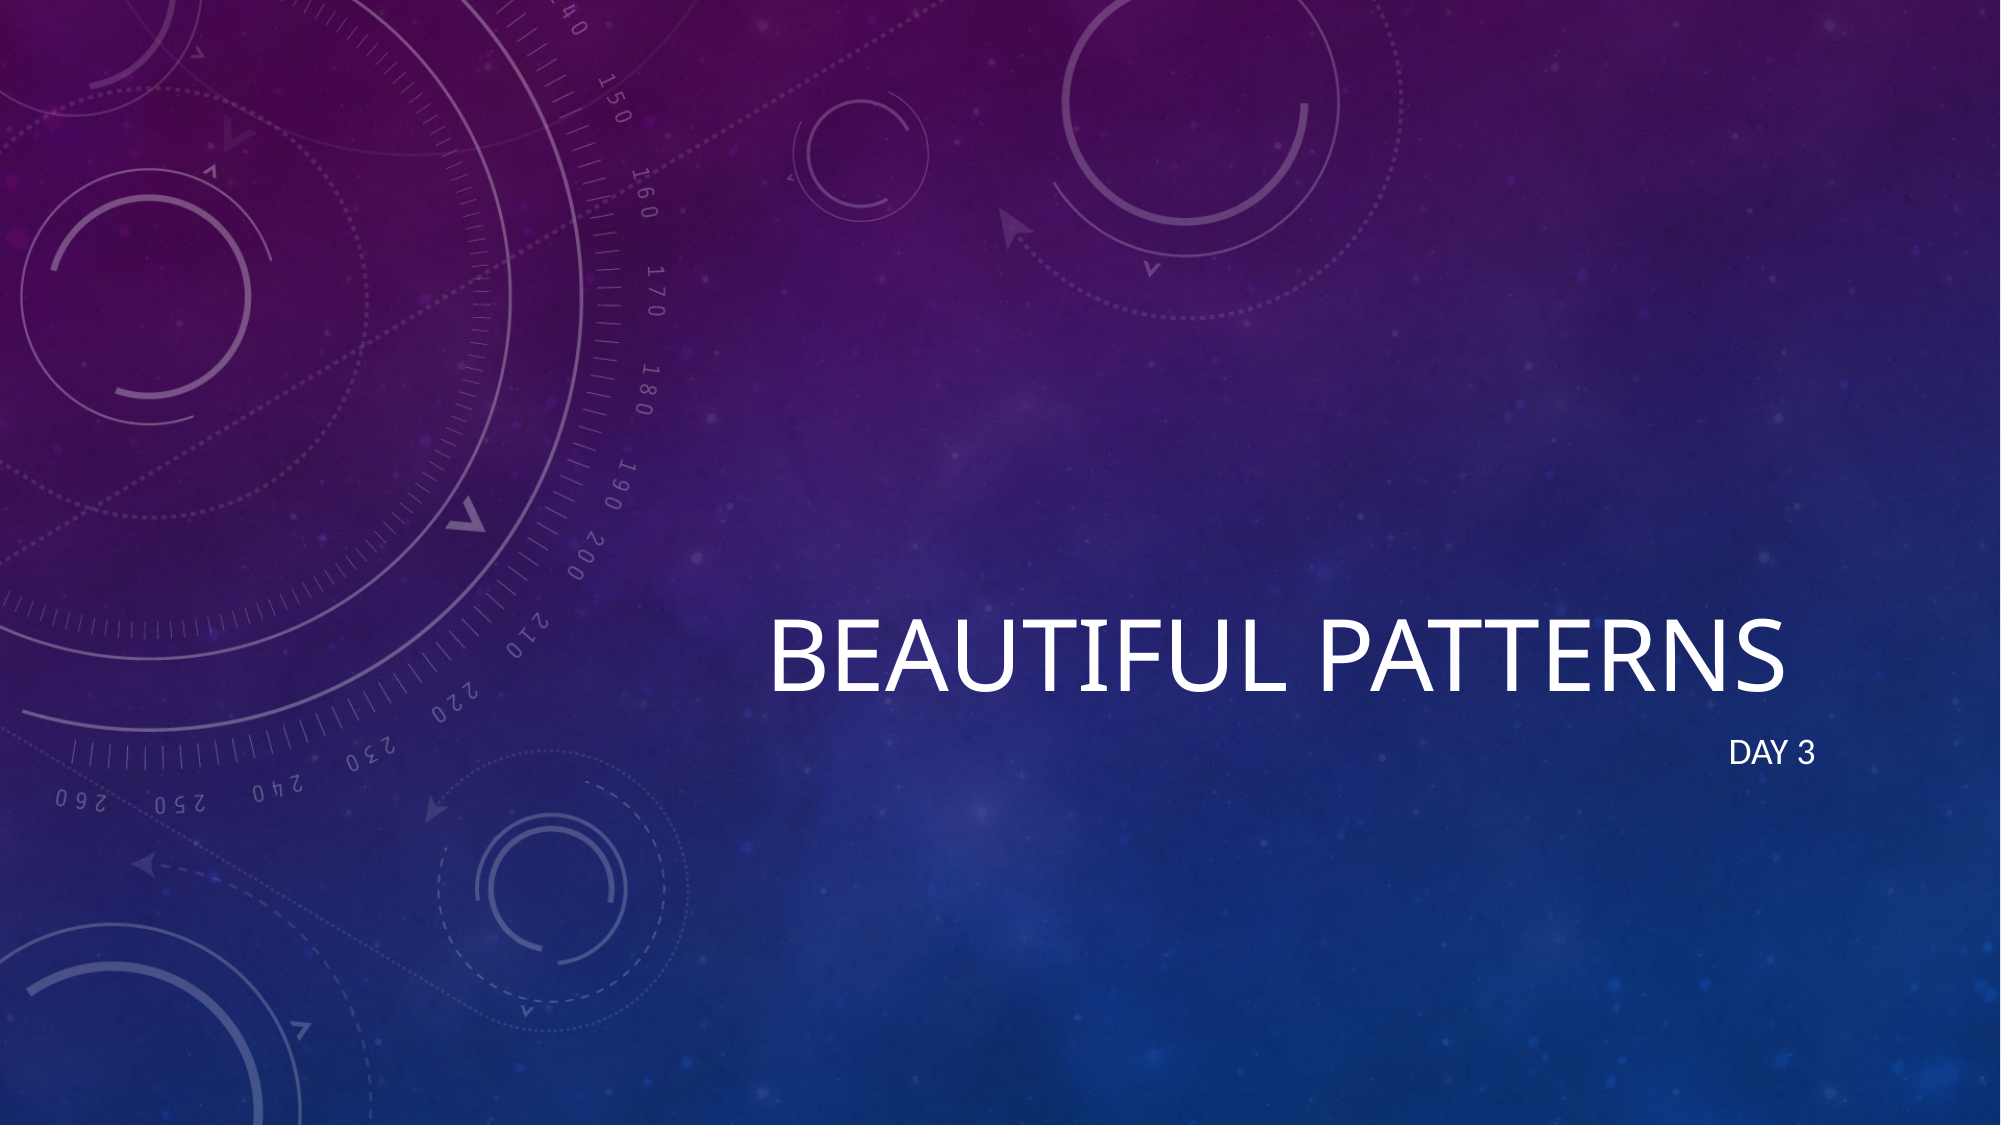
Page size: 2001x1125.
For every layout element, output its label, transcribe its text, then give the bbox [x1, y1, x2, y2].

title Beautiful Patterns [650, 322, 1831, 719]
picture [0, 0, 2001, 1125]
subtitle Day 3 [650, 719, 1831, 950]
